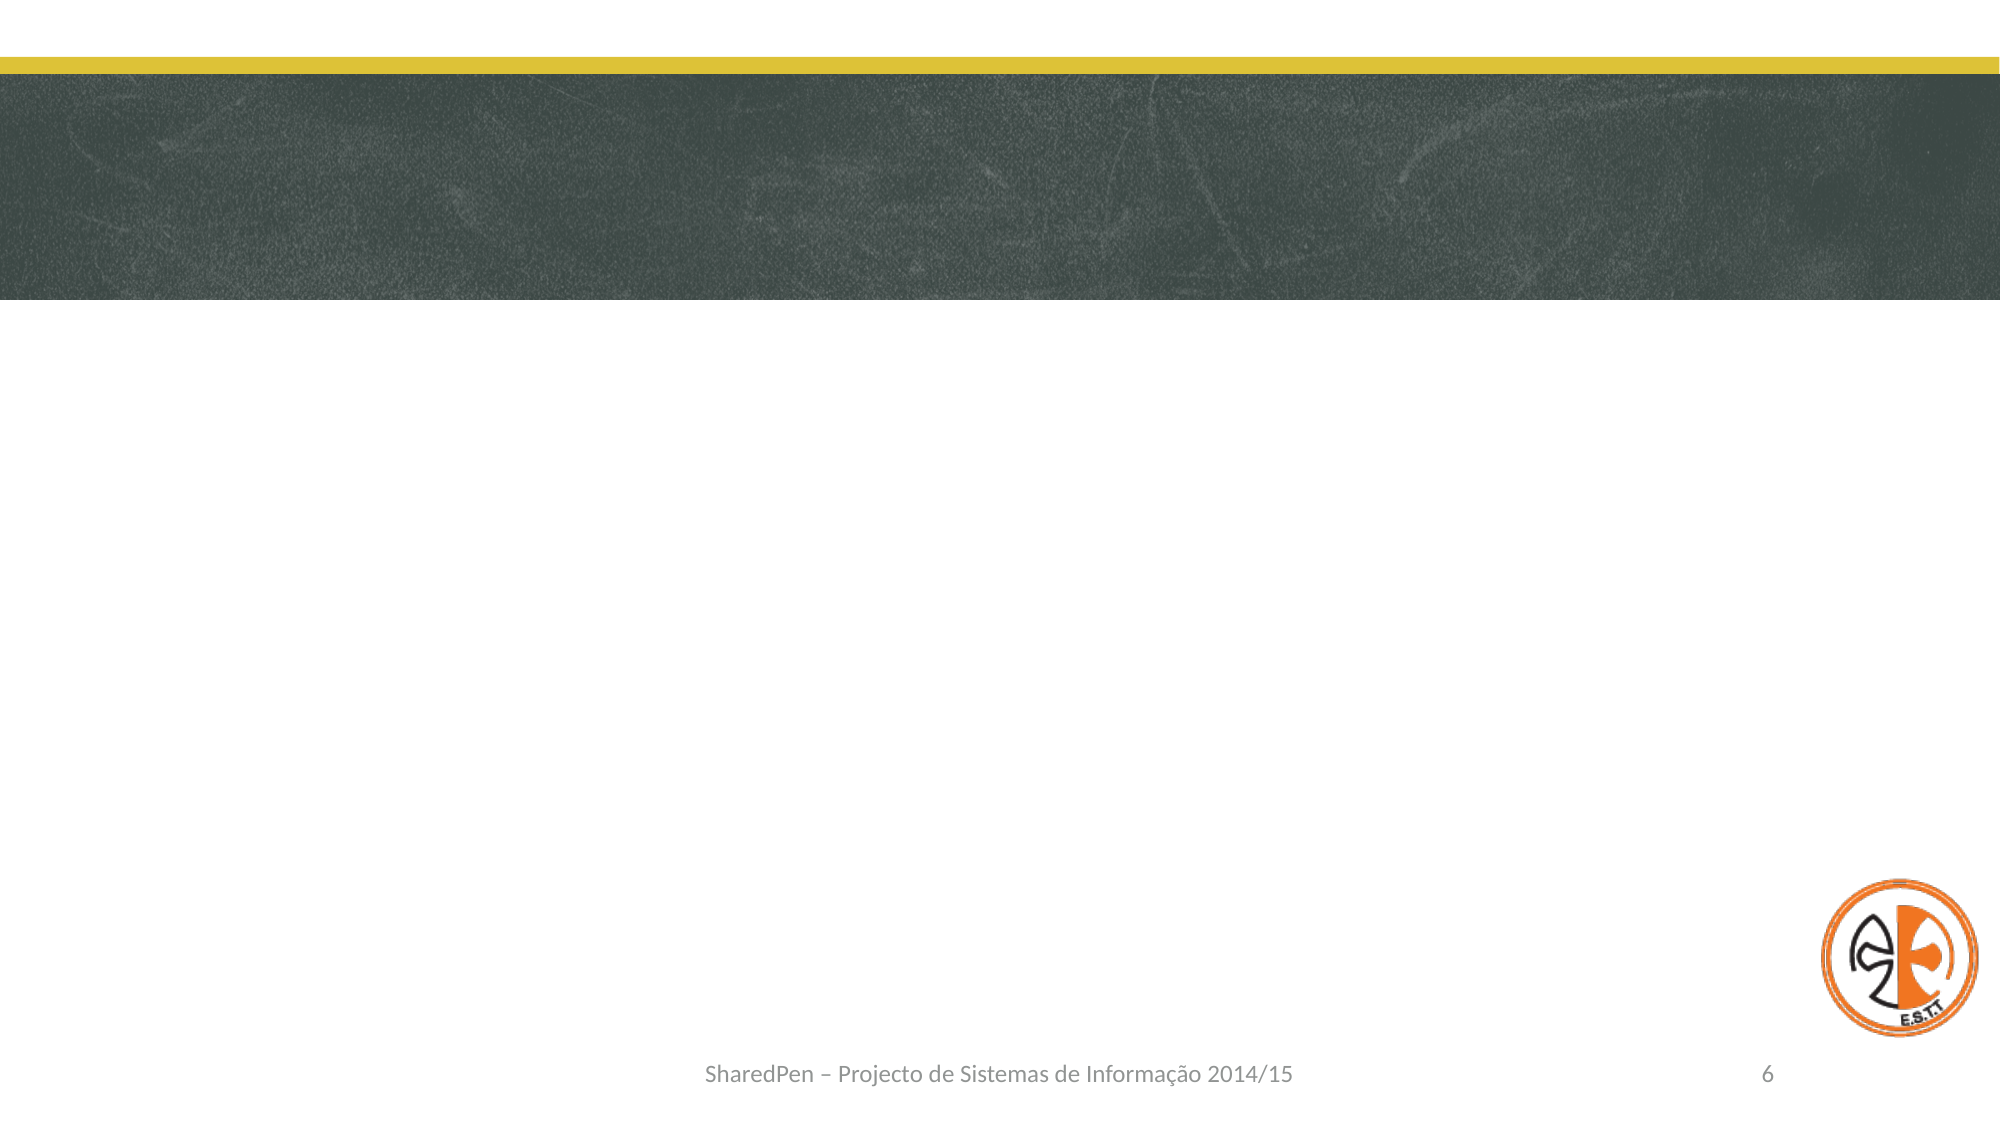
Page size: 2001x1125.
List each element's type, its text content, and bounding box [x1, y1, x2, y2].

footer SharedPen – Projecto de Sistemas de Informação 2014/15 [533, 1042, 1466, 1103]
picture [1800, 876, 2000, 1043]
slide_number 6 [1466, 1042, 1790, 1103]
picture [0, 74, 2000, 300]
